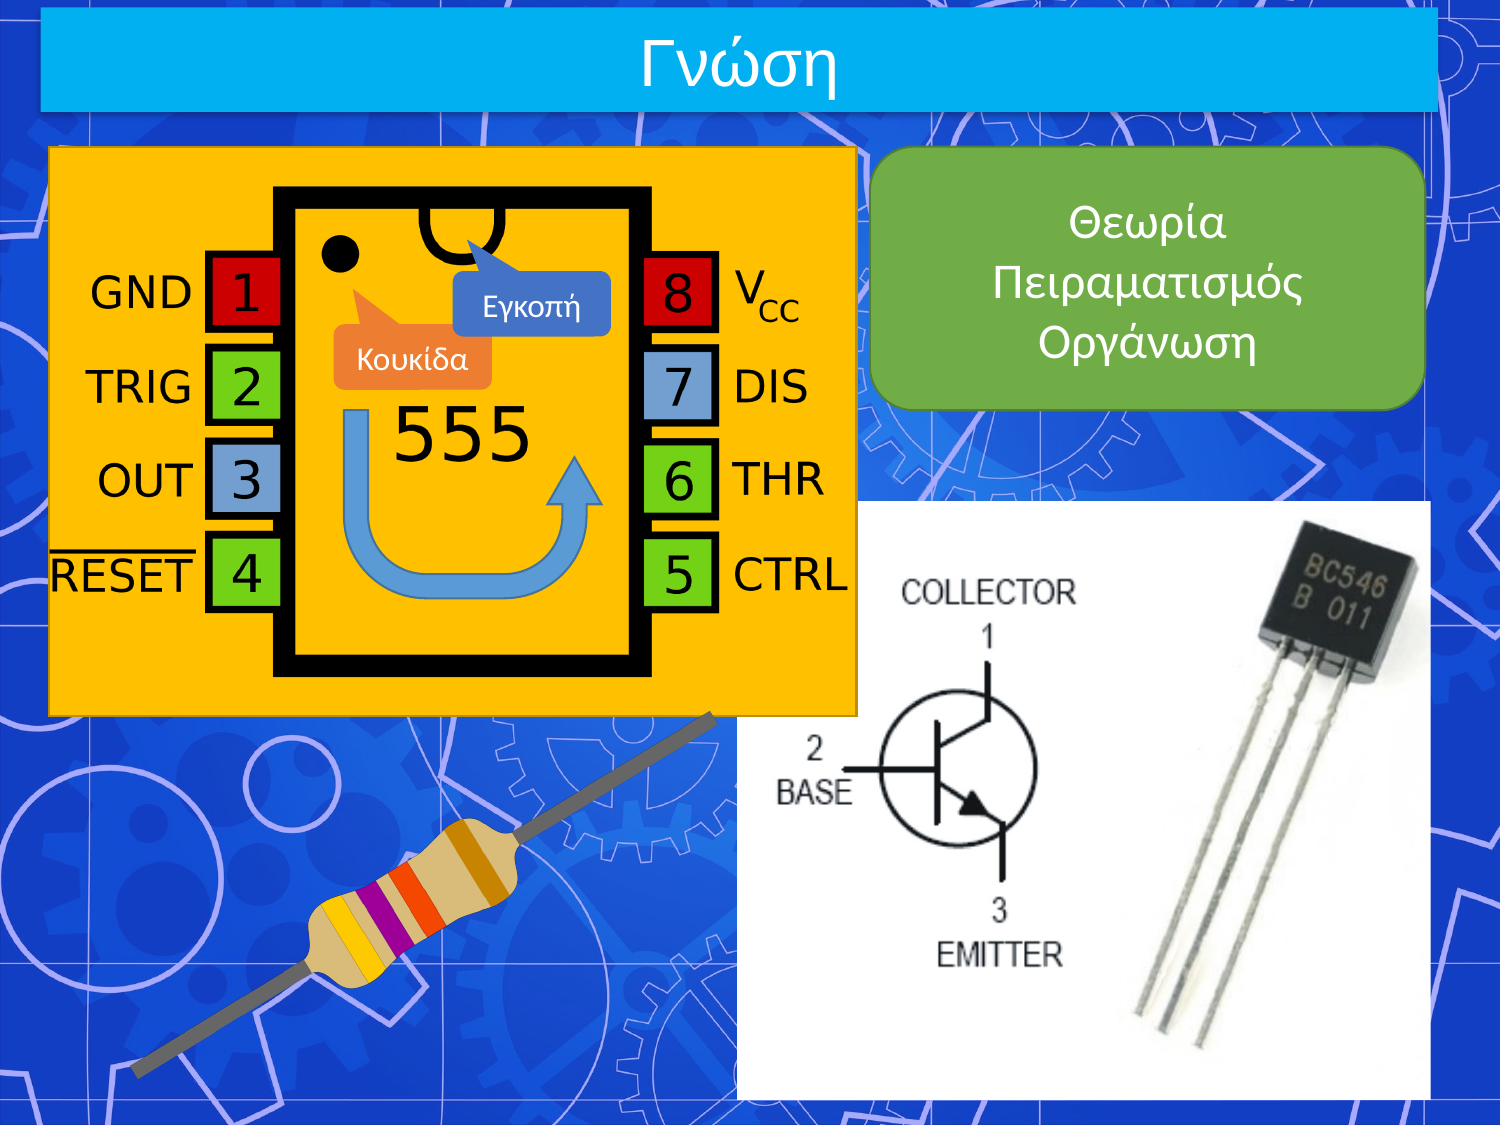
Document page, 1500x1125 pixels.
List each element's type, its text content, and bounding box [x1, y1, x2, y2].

picture [0, 0, 1500, 1125]
text_box Θεωρία Πειραματισμός Οργάνωση [868, 145, 1427, 412]
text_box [40, 146, 865, 717]
text_box Γνώση [40, 6, 1439, 113]
